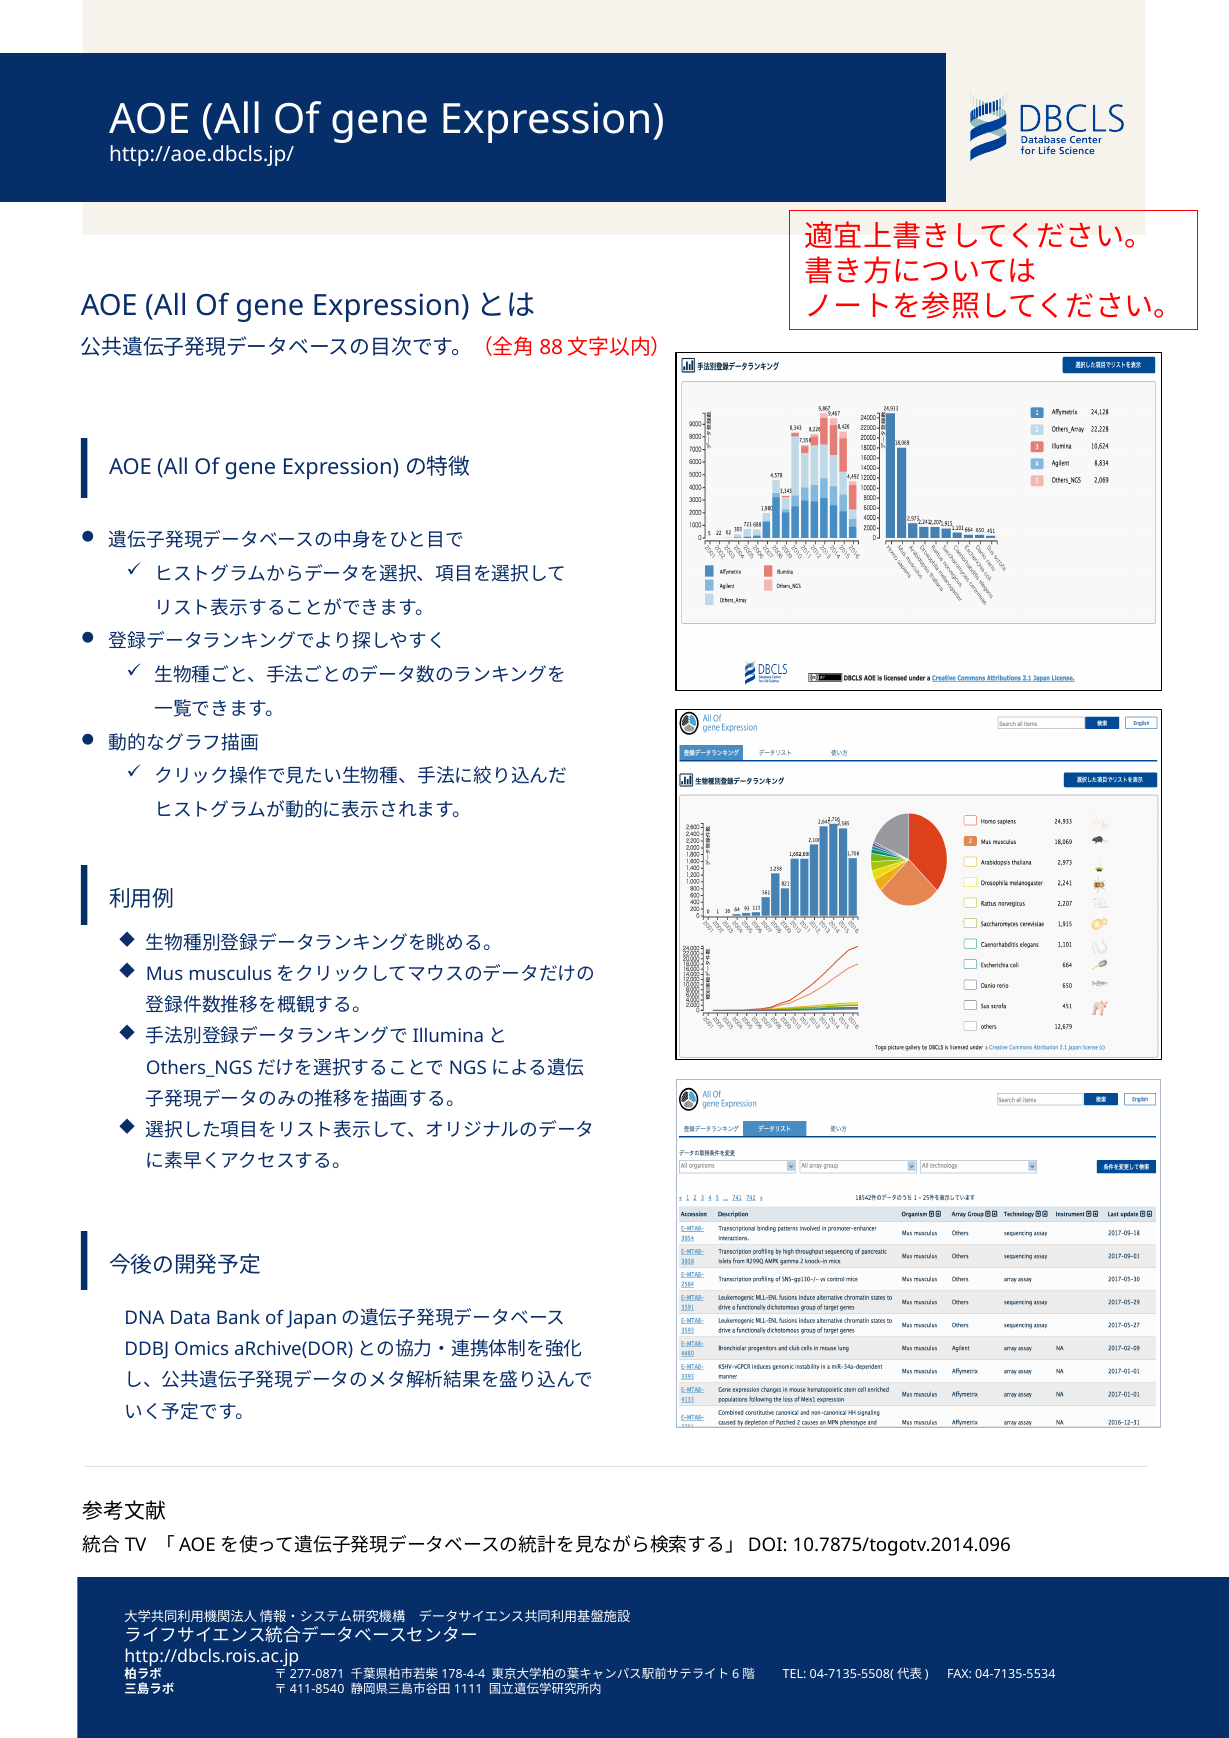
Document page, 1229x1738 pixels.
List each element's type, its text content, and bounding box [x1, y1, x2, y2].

picture [77, 1576, 1229, 1738]
text_box 参考文献 統合TV 「AOEを使って遺伝子発現データベースの統計を見ながら検索する」DOI: 10.7875/togotv.2014.096 [67, 1490, 1168, 1563]
picture [84, 1460, 1148, 1467]
text_box 適宜上書きしてください。 書き方については ノートを参照してください。 [789, 210, 1198, 330]
text_box 遺伝子発現データベースの中身をひと目で ヒストグラムからデータを選択、項目を選択してリスト表示することができます。 登録データランキングでより探しやすく 生物種ごと、手法ごとのデータ数のランキングを一覧できます。 動的なグラフ描画 クリック操作で見たい生物種、手法に絞り込んだヒストグラムが動的に表示されます。 [66, 509, 592, 828]
picture [0, 0, 1146, 235]
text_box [80, 438, 558, 498]
text_box 生物種別登録データランキングを眺める。 Mus musculusをクリックしてマウスのデータだけの登録件数推移を概観する。 手法別登録データランキングでIlluminaとOthers_NGSだけを選択することでNGSによる遺伝子発現データのみの推移を描画する。 選択した項目をリスト表示して、オリジナルのデータに素早くアクセスする。 [103, 914, 615, 1179]
picture [676, 353, 1161, 690]
picture [676, 1079, 1161, 1428]
picture [676, 710, 1161, 1059]
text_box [80, 865, 558, 925]
text_box AOE (All Of gene Expression)とは 公共遺伝子発現データベースの目次です。（全角88文字以内） [66, 261, 1178, 367]
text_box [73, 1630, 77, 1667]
text_box DNA Data Bank of Japanの遺伝子発現データベースDDBJ Omics aRchive(DOR)との協力・連携体制を強化し、公共遺伝子発現データのメタ解析結果を盛り込んでいく予定です。 [109, 1289, 615, 1430]
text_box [80, 1231, 558, 1290]
